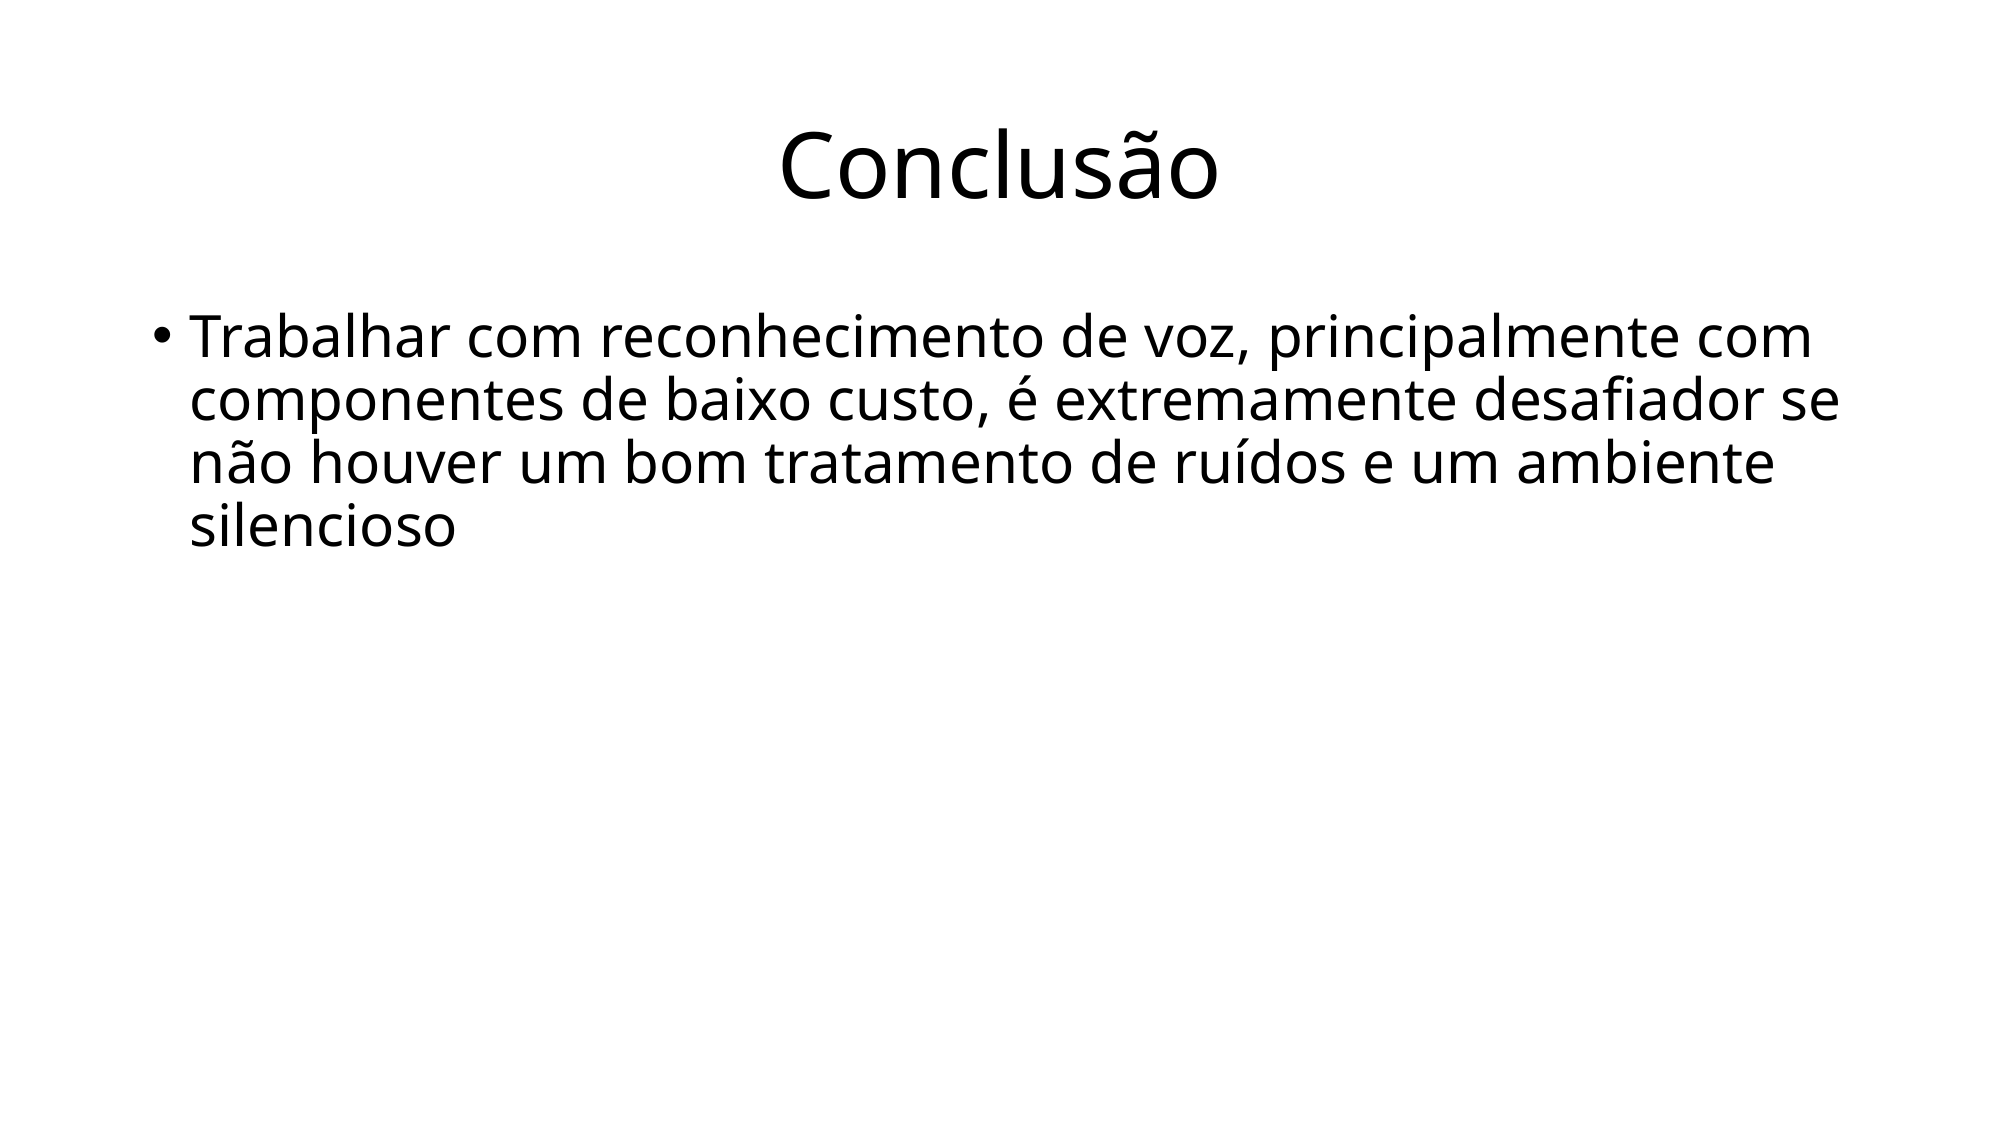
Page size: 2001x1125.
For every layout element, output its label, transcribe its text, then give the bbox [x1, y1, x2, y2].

title Conclusão [137, 59, 1863, 278]
list Trabalhar com reconhecimento de voz, principalmente com componentes de baixo custo, é extremamente desafiador se não houver um bom tratamento de ruídos e um ambiente silencioso [137, 299, 1863, 1014]
